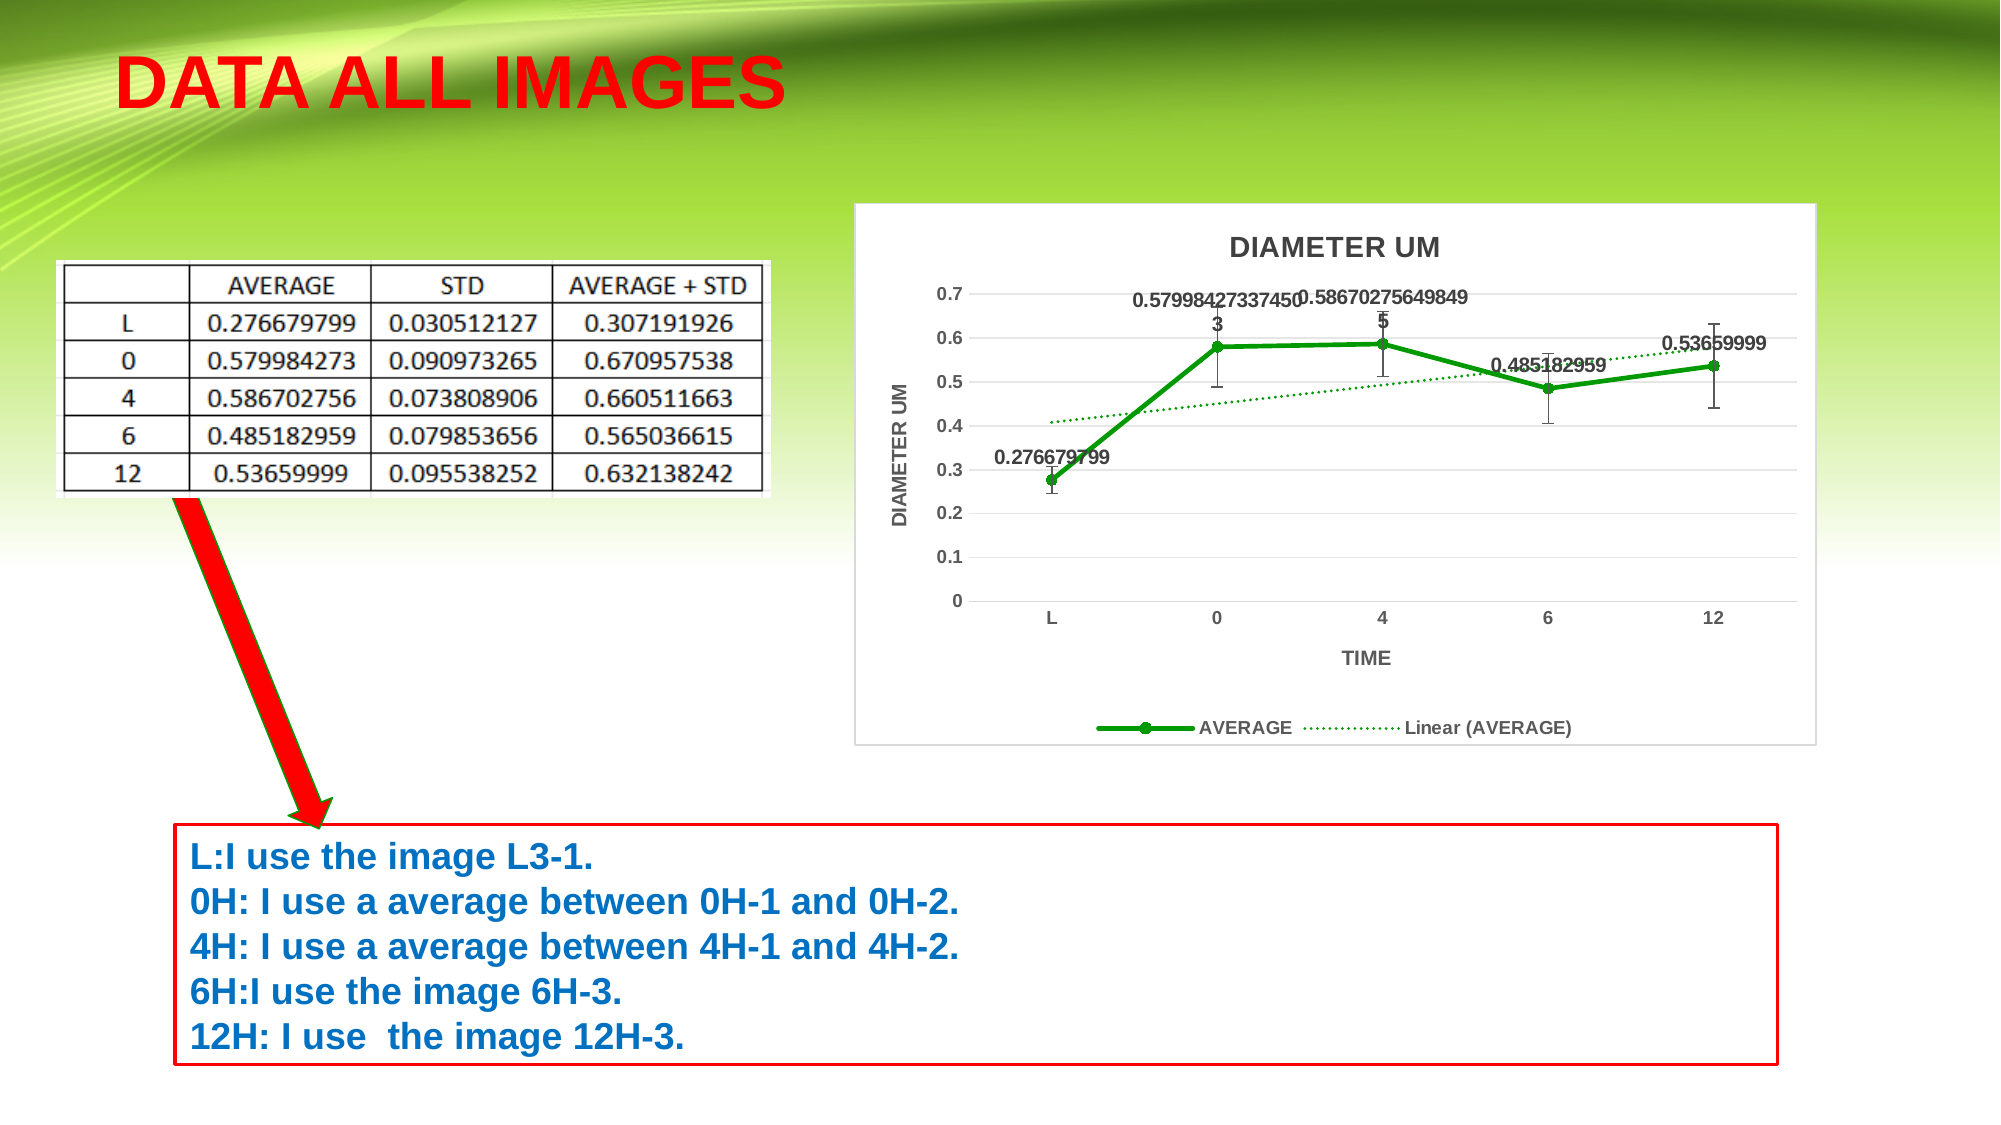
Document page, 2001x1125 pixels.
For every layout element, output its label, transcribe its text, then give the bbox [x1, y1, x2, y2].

text_box [172, 498, 333, 829]
title DATA ALL IMAGES [99, 30, 1901, 127]
text_box L:I use the image L3-1. 0H: I use a average between 0H-1 and 0H-2. 4H: I use a average between 4H-1 and 4H-2. 6H:I use the image 6H-3. 12H: I use the image 12H-3. [174, 824, 1778, 1065]
chart [854, 202, 1817, 746]
picture [0, 0, 2000, 1125]
